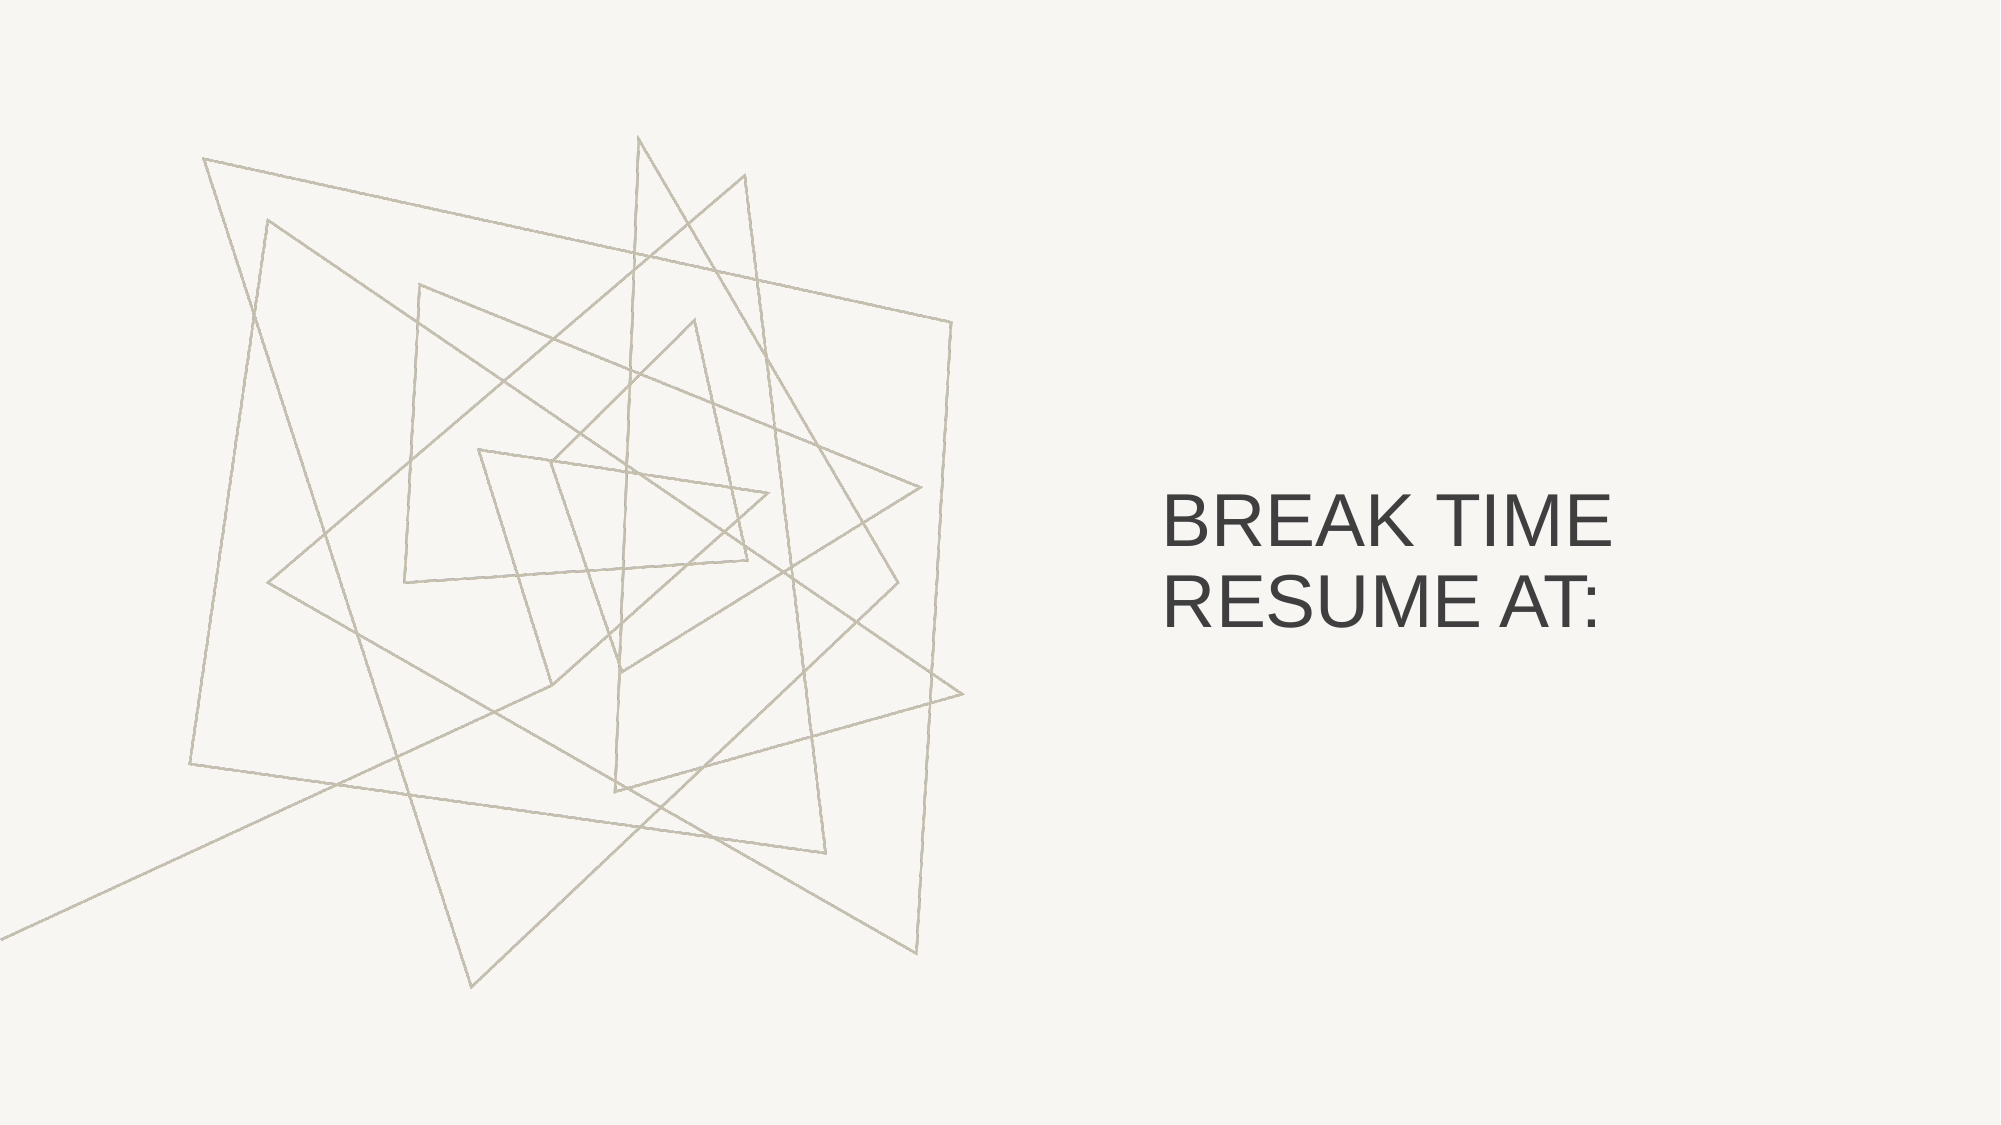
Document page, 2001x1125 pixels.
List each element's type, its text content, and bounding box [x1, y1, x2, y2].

title BREAK TIME RESUME AT: [1146, 421, 1833, 704]
picture [0, 135, 965, 989]
